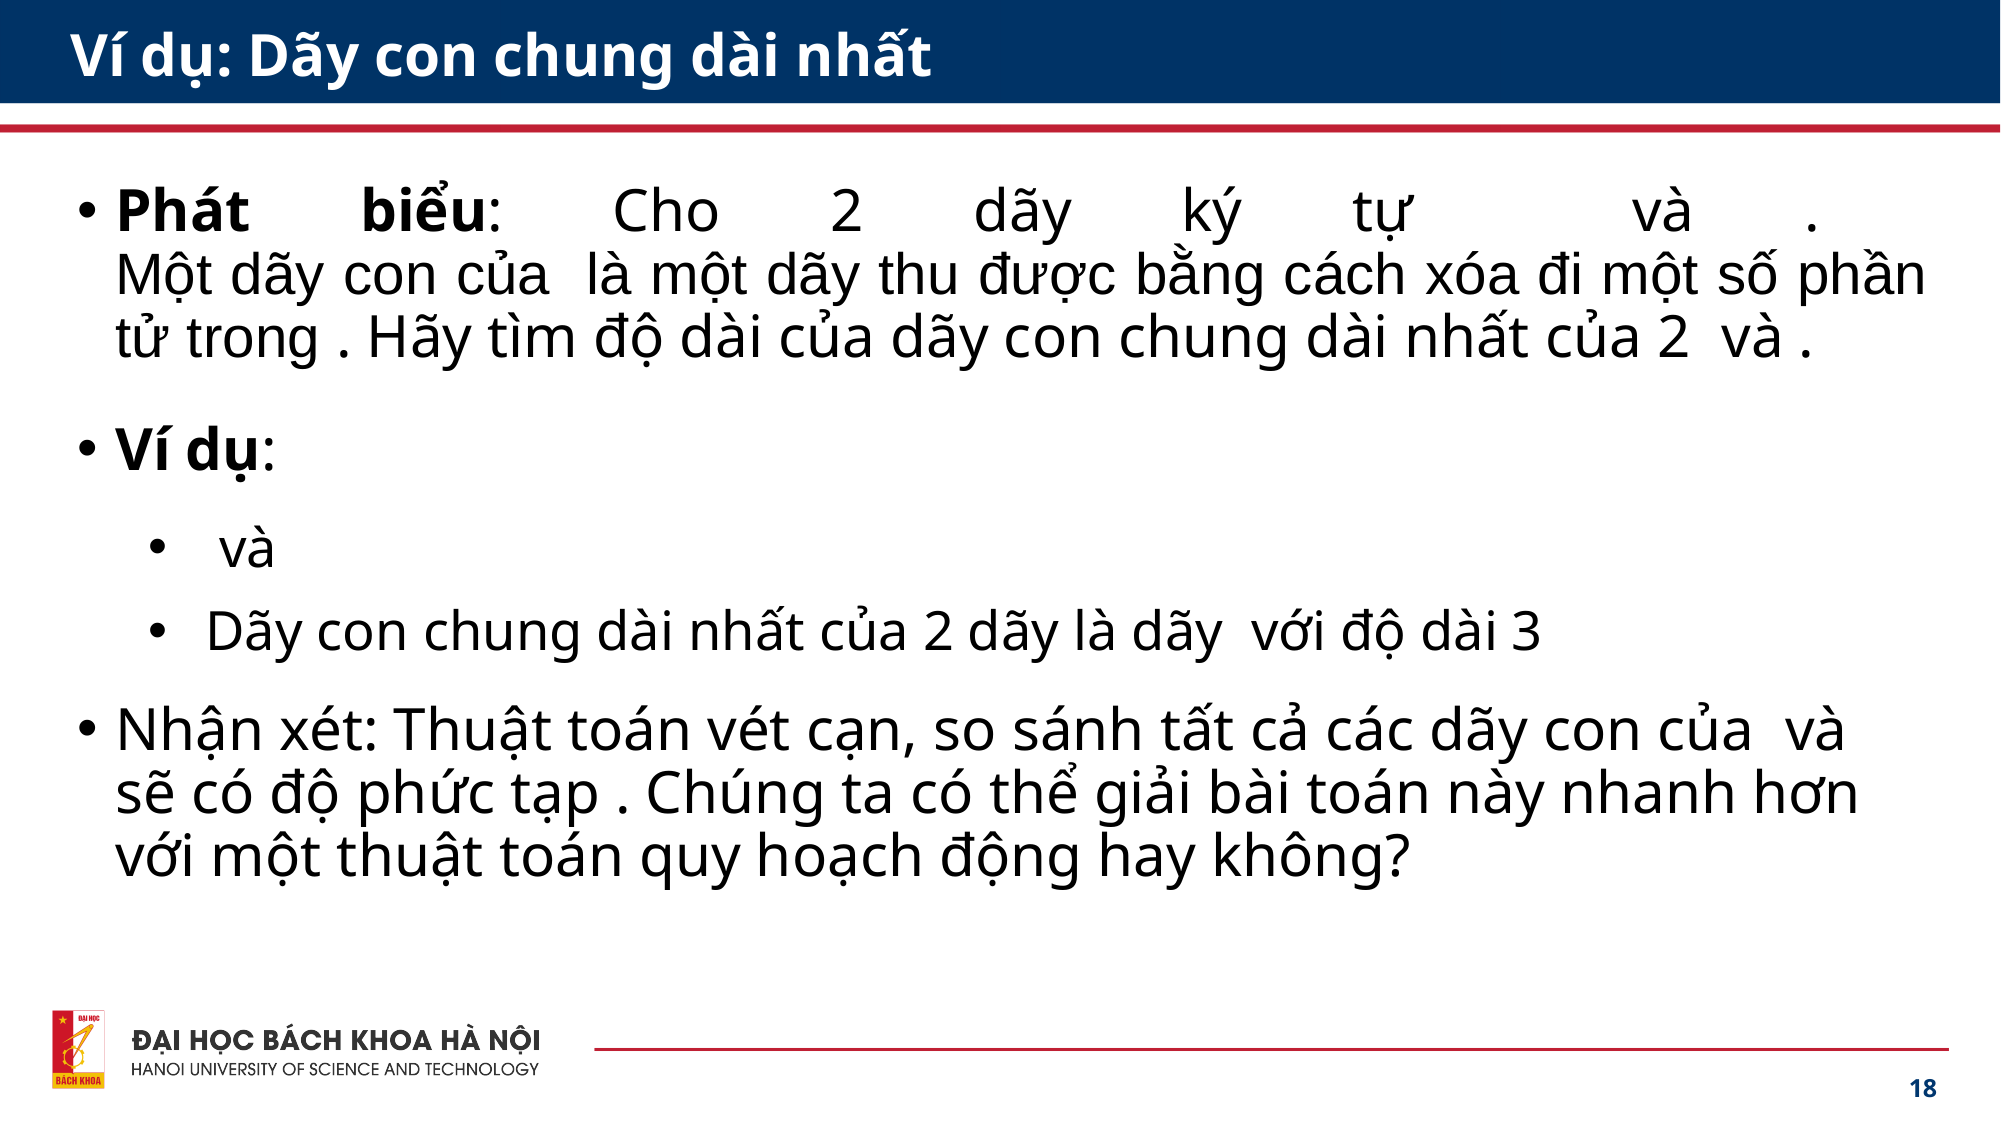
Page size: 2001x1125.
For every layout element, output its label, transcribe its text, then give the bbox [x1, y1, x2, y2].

picture [0, 0, 2001, 1125]
slide_number 18 [1502, 1065, 1953, 1125]
title Ví dụ: Dãy con chung dài nhất [55, 18, 1945, 90]
